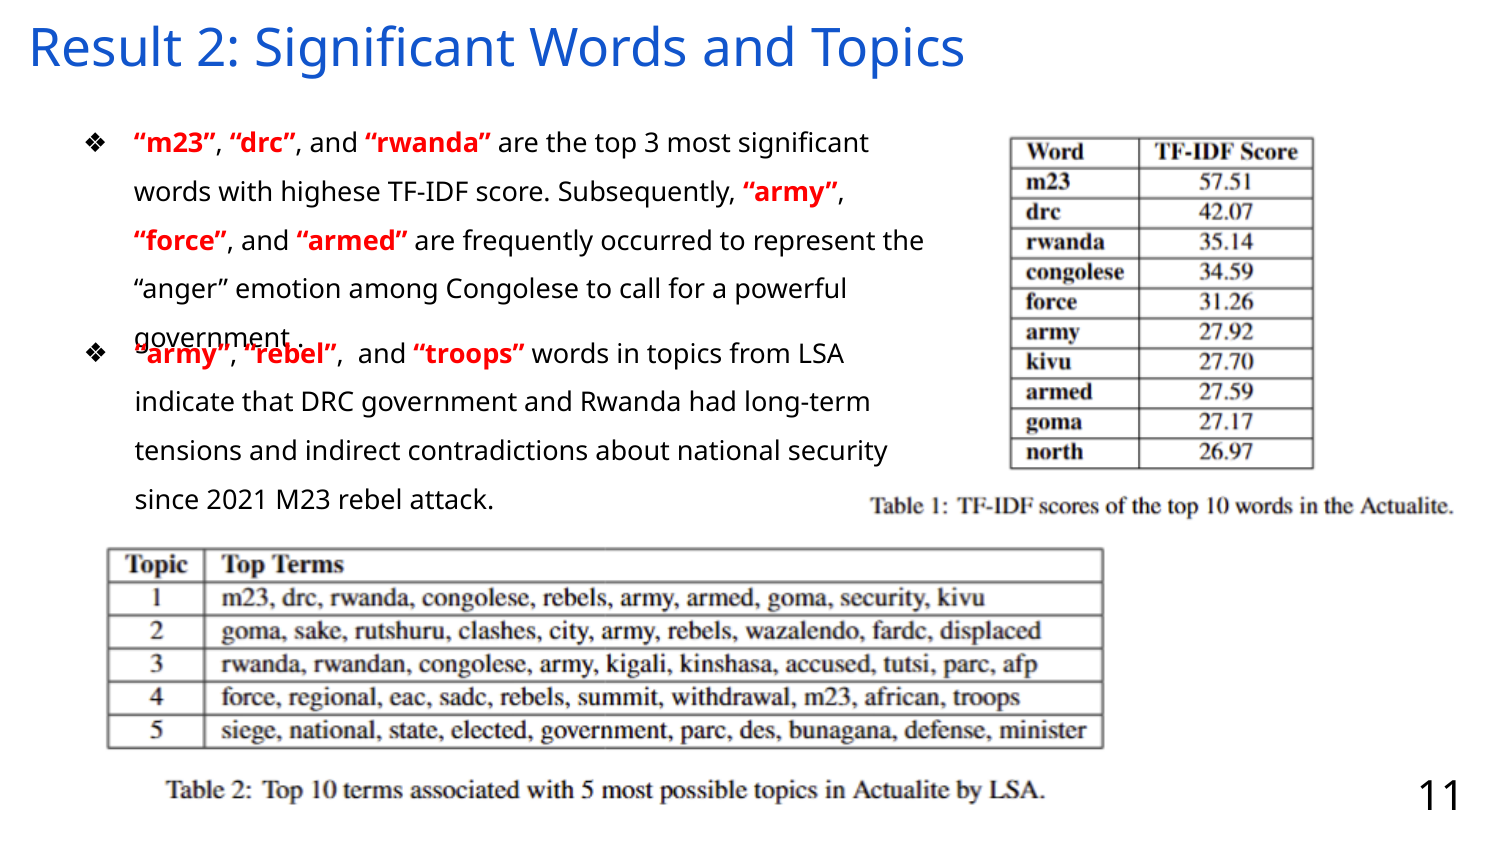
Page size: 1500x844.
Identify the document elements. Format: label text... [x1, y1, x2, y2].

title Result 2: Significant Words and Topics [13, 0, 1412, 92]
picture [77, 100, 1471, 821]
text_box “army”, “rebel”, and “troops” words in topics from LSA indicate that DRC government and Rwanda had long-term tensions and indirect contradictions about national security since 2021 M23 rebel attack. [44, 304, 847, 529]
text_box “m23”, “drc”, and “rwanda” are the top 3 most significant words with highese TF-IDF score. Subsequently, “army”, “force”, and “armed” are frequently occurred to represent the “anger” emotion among Congolese to call for a powerful government . [44, 94, 966, 292]
slide_number ‹#› [1253, 764, 1480, 830]
